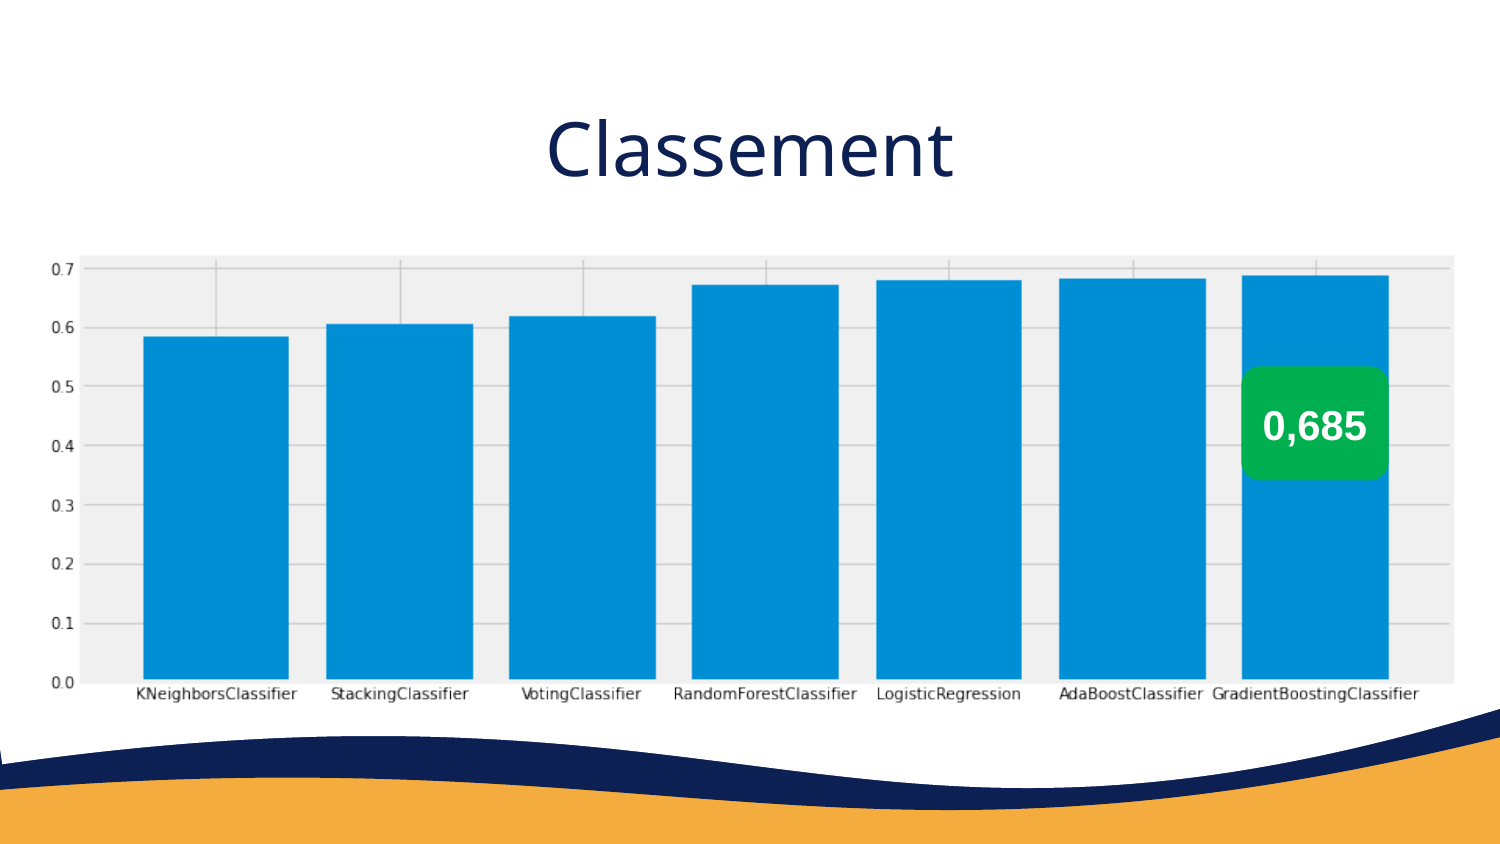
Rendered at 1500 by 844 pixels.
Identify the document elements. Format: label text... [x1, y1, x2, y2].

picture [38, 246, 1462, 715]
text_box Classement [118, 67, 1382, 226]
